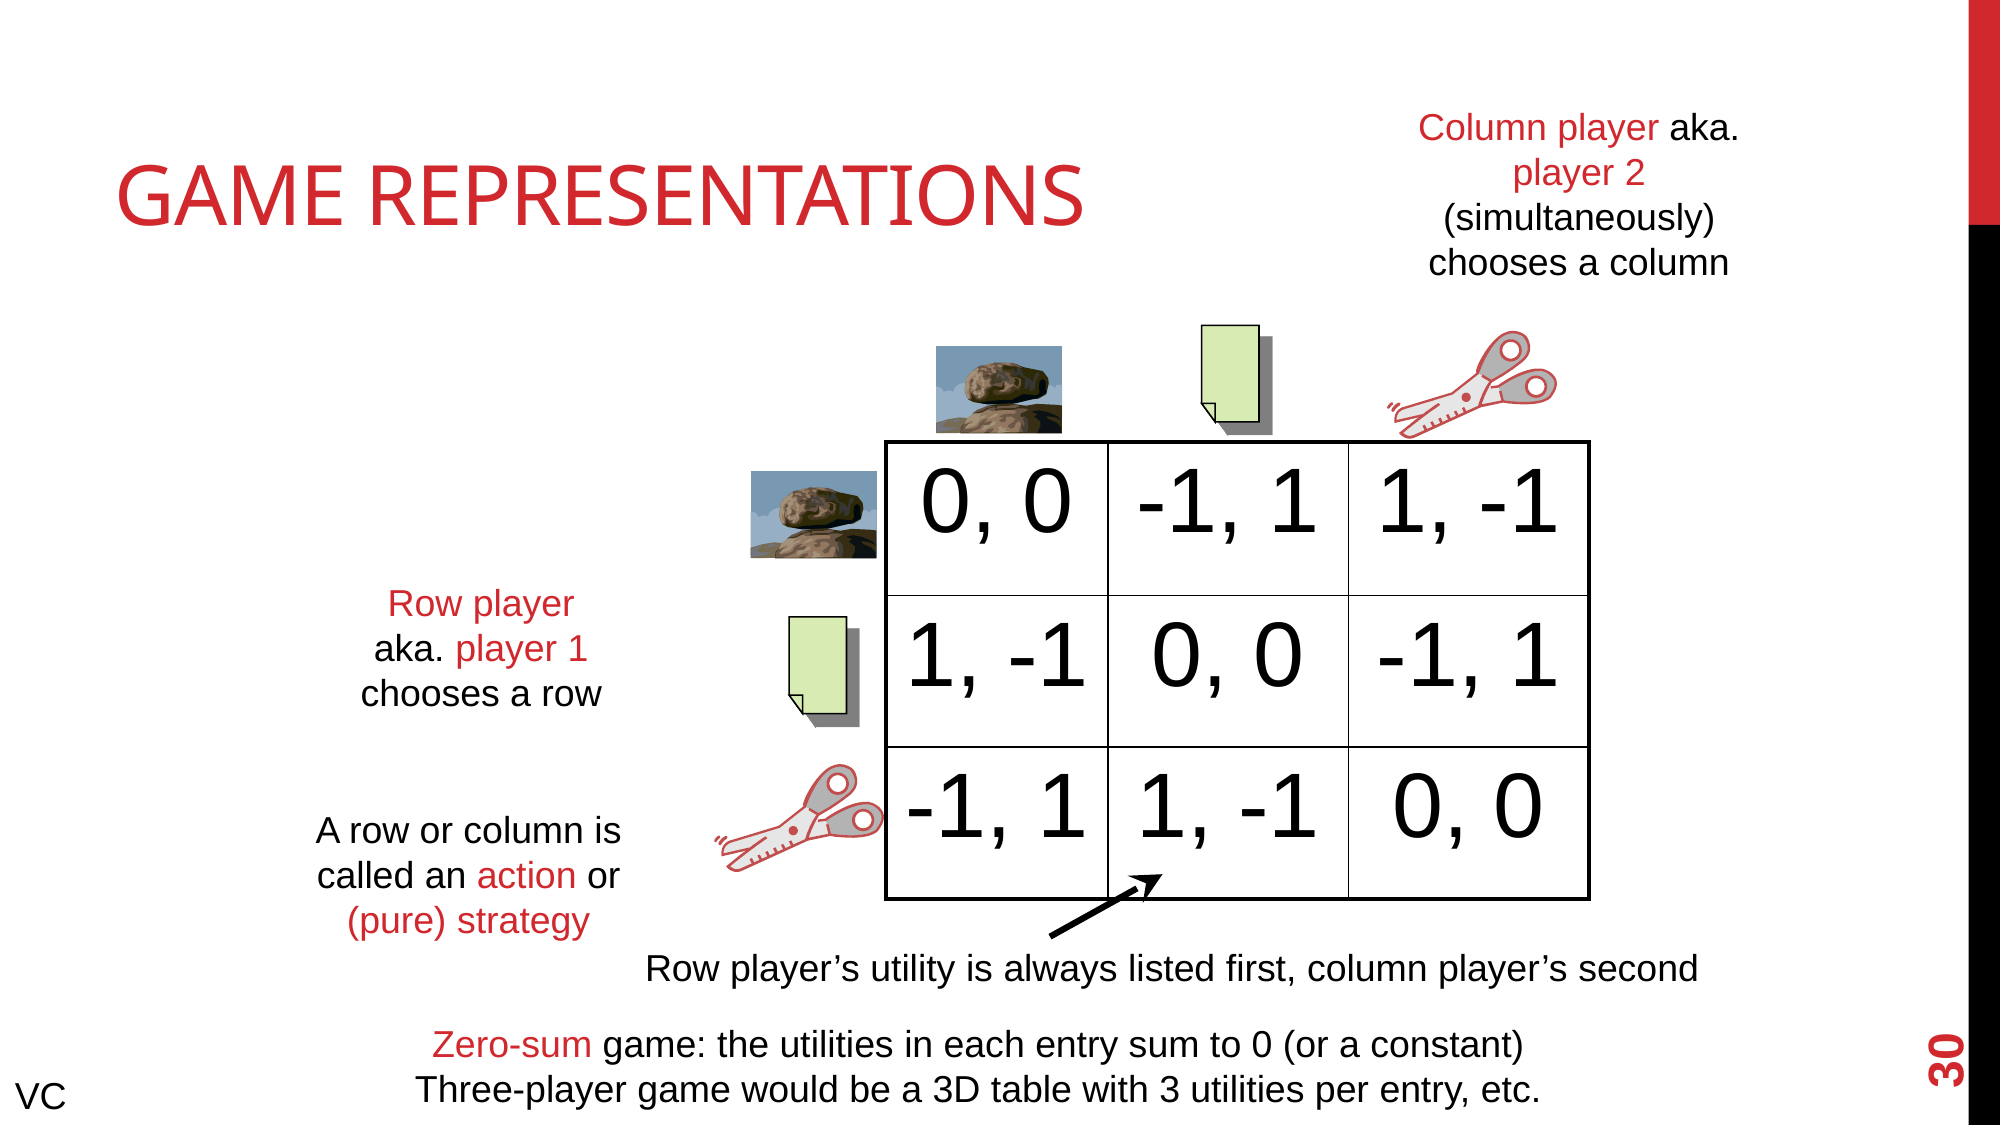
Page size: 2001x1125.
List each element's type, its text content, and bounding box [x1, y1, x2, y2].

text_box [789, 616, 847, 714]
text_box Zero-sum game: the utilities in each entry sum to 0 (or a constant) Three-player game would be a 3D table with 3 utilities per entry, etc. [400, 1012, 1557, 1118]
text_box [1201, 325, 1259, 422]
table_cell 0, 0 [1349, 748, 1587, 897]
title Game Representations [99, 25, 1367, 250]
table_header 0, 0 [888, 444, 1107, 595]
table_cell -1, 1 [888, 748, 1107, 897]
table_header 1, -1 [1349, 444, 1587, 595]
text_box Row player aka. player 1 chooses a row [337, 571, 625, 722]
table_cell -1, 1 [1349, 596, 1587, 746]
picture [1386, 328, 1560, 442]
table_header -1, 1 [1109, 444, 1348, 595]
picture [749, 470, 878, 560]
text_box VC [0, 1064, 84, 1125]
picture [713, 761, 887, 875]
slide_number 30 [1903, 887, 1984, 1104]
text_box [1139, 874, 1163, 894]
table_cell 1, -1 [1109, 748, 1348, 897]
text_box A row or column is called an action or (pure) strategy [249, 799, 688, 949]
text_box Column player aka. player 2 (simultaneously) chooses a column [1366, 95, 1792, 291]
picture [935, 345, 1063, 435]
text_box Row player’s utility is always listed first, column player’s second [630, 936, 1715, 997]
table_cell 0, 0 [1109, 596, 1348, 746]
table_cell 1, -1 [888, 596, 1107, 746]
